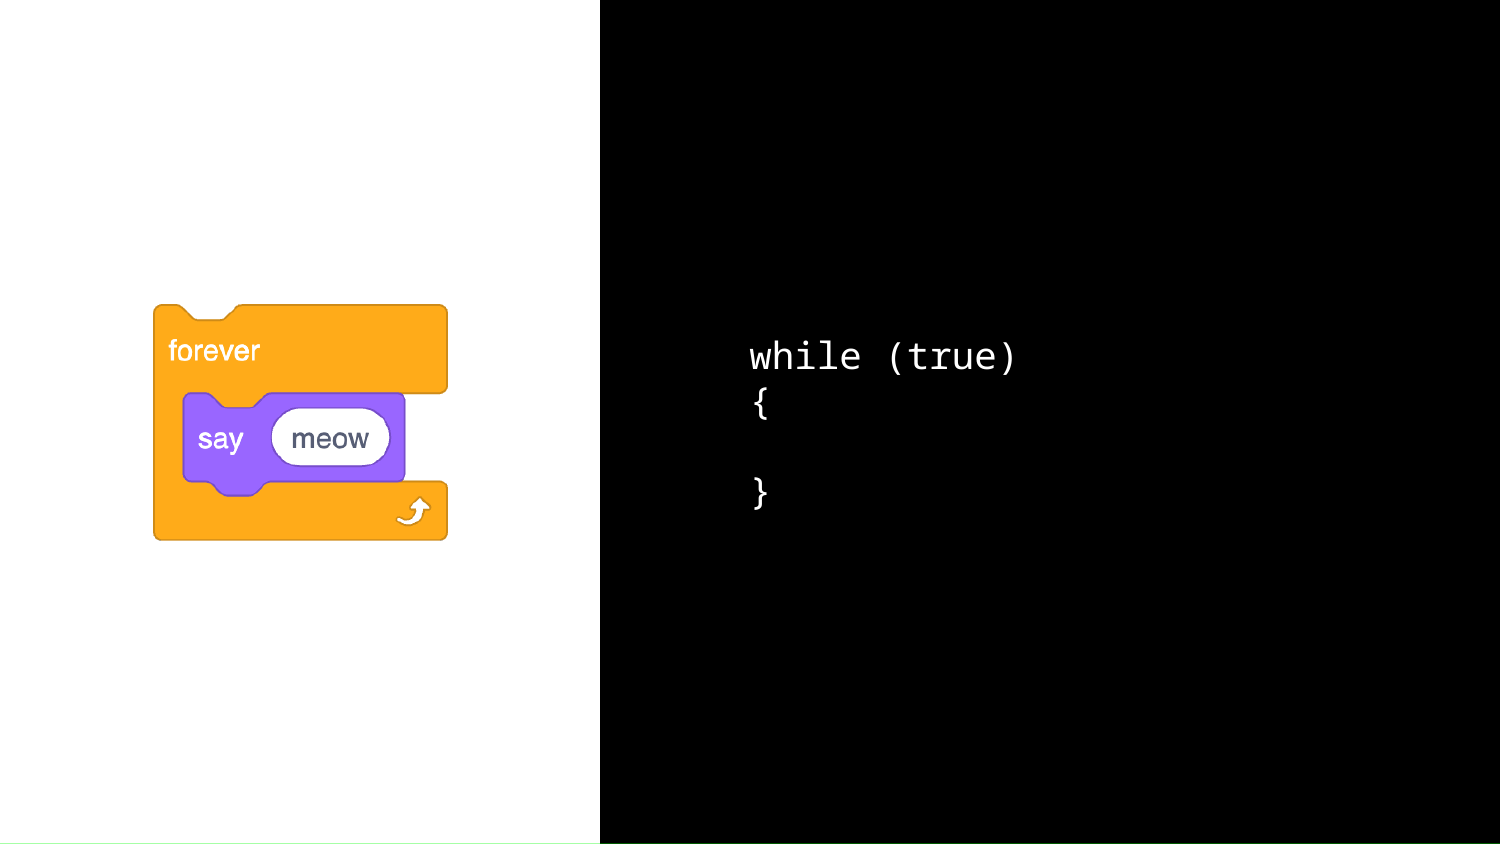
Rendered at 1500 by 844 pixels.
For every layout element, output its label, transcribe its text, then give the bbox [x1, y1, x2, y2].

text_box [0, 0, 600, 844]
picture [149, 303, 451, 541]
text_box [600, 0, 1500, 844]
text_box while (true) { } [734, 277, 1366, 567]
